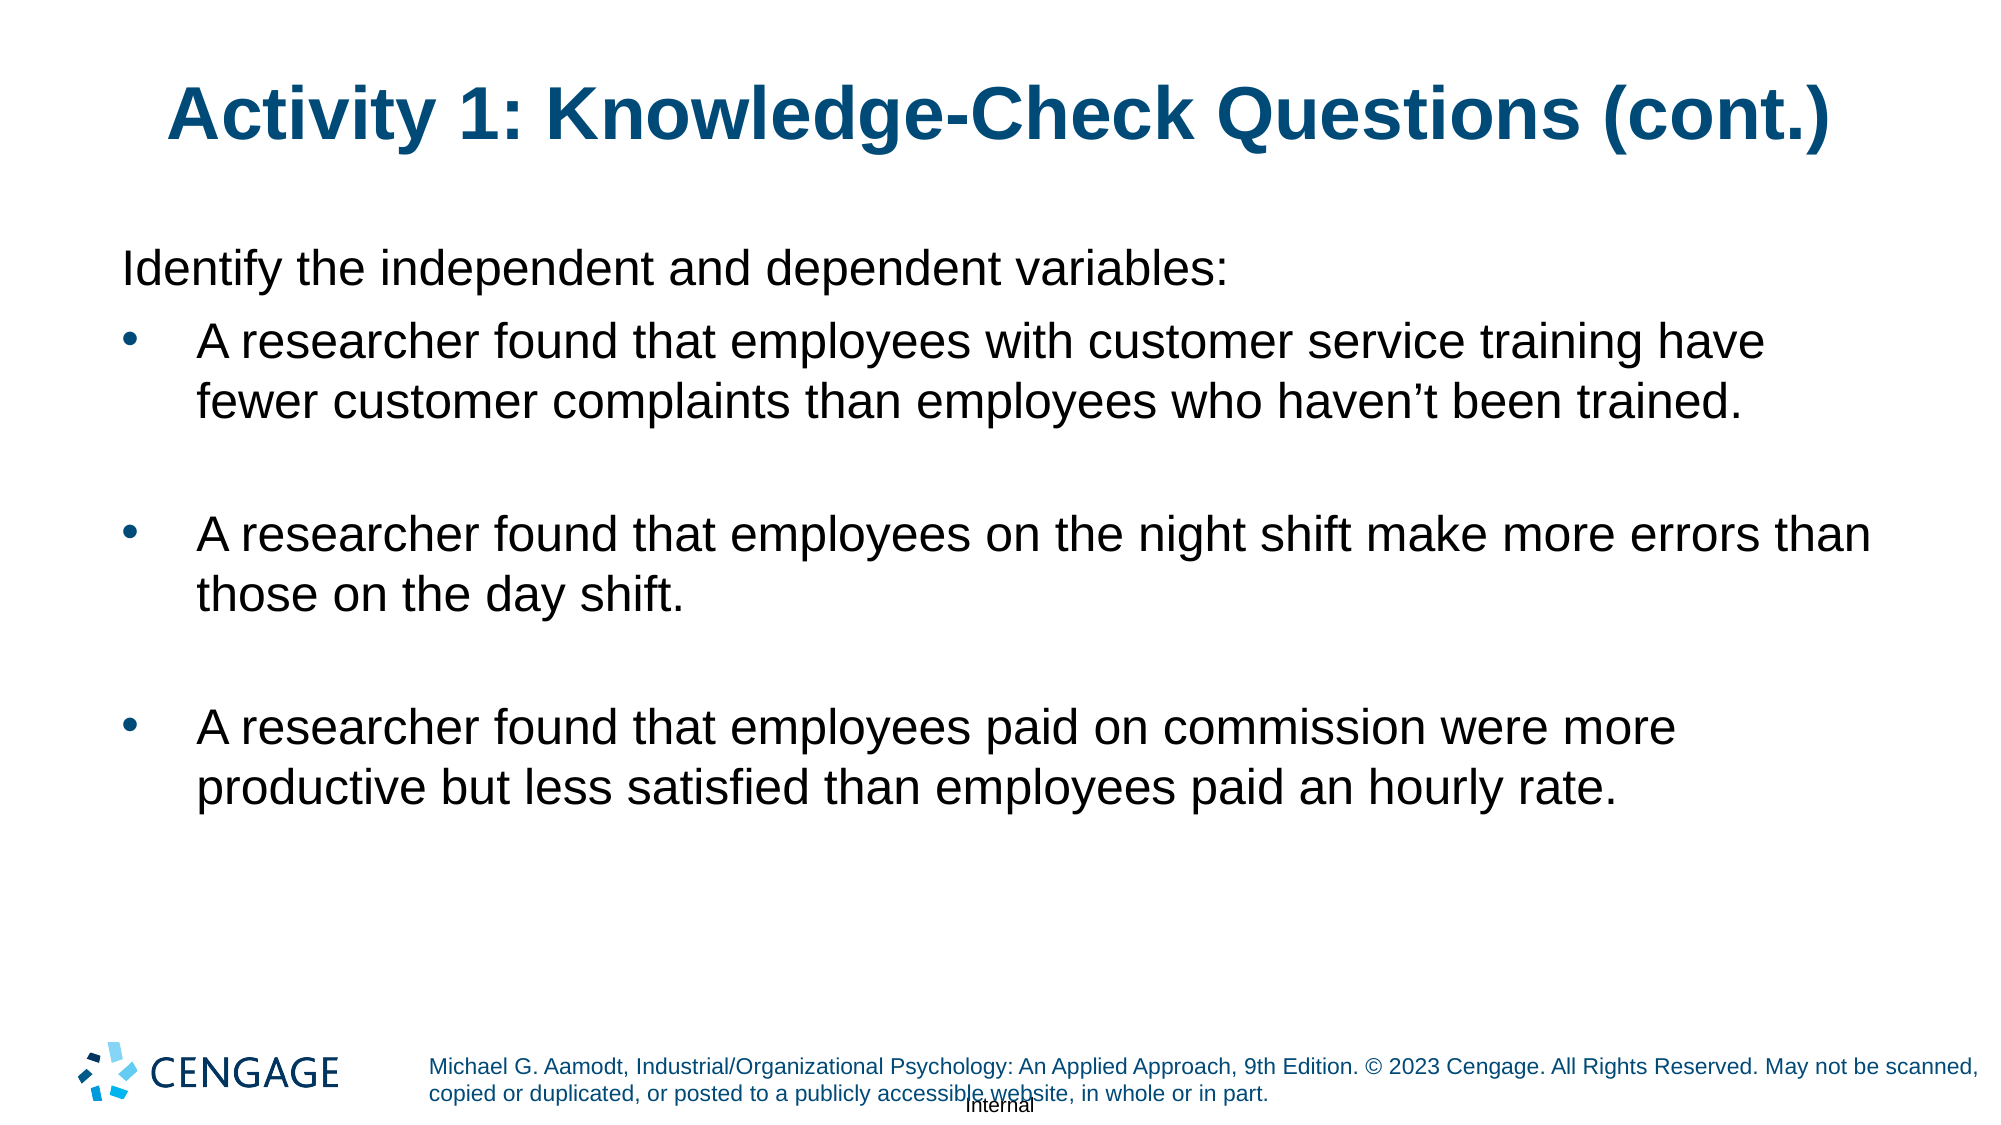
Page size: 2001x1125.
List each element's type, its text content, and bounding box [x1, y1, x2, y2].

list Identify the independent and dependent variables: A researcher found that employees with customer service training have fewer customer complaints than employees who haven’t been trained. A researcher found that employees on the night shift make more errors than those on the day shift. A researcher found that employees paid on commission were more productive but less satisfied than employees paid an hourly rate. [121, 235, 1879, 982]
title Activity 1: Knowledge-Check Questions (cont.) [137, 34, 1863, 196]
picture [78, 1042, 338, 1101]
